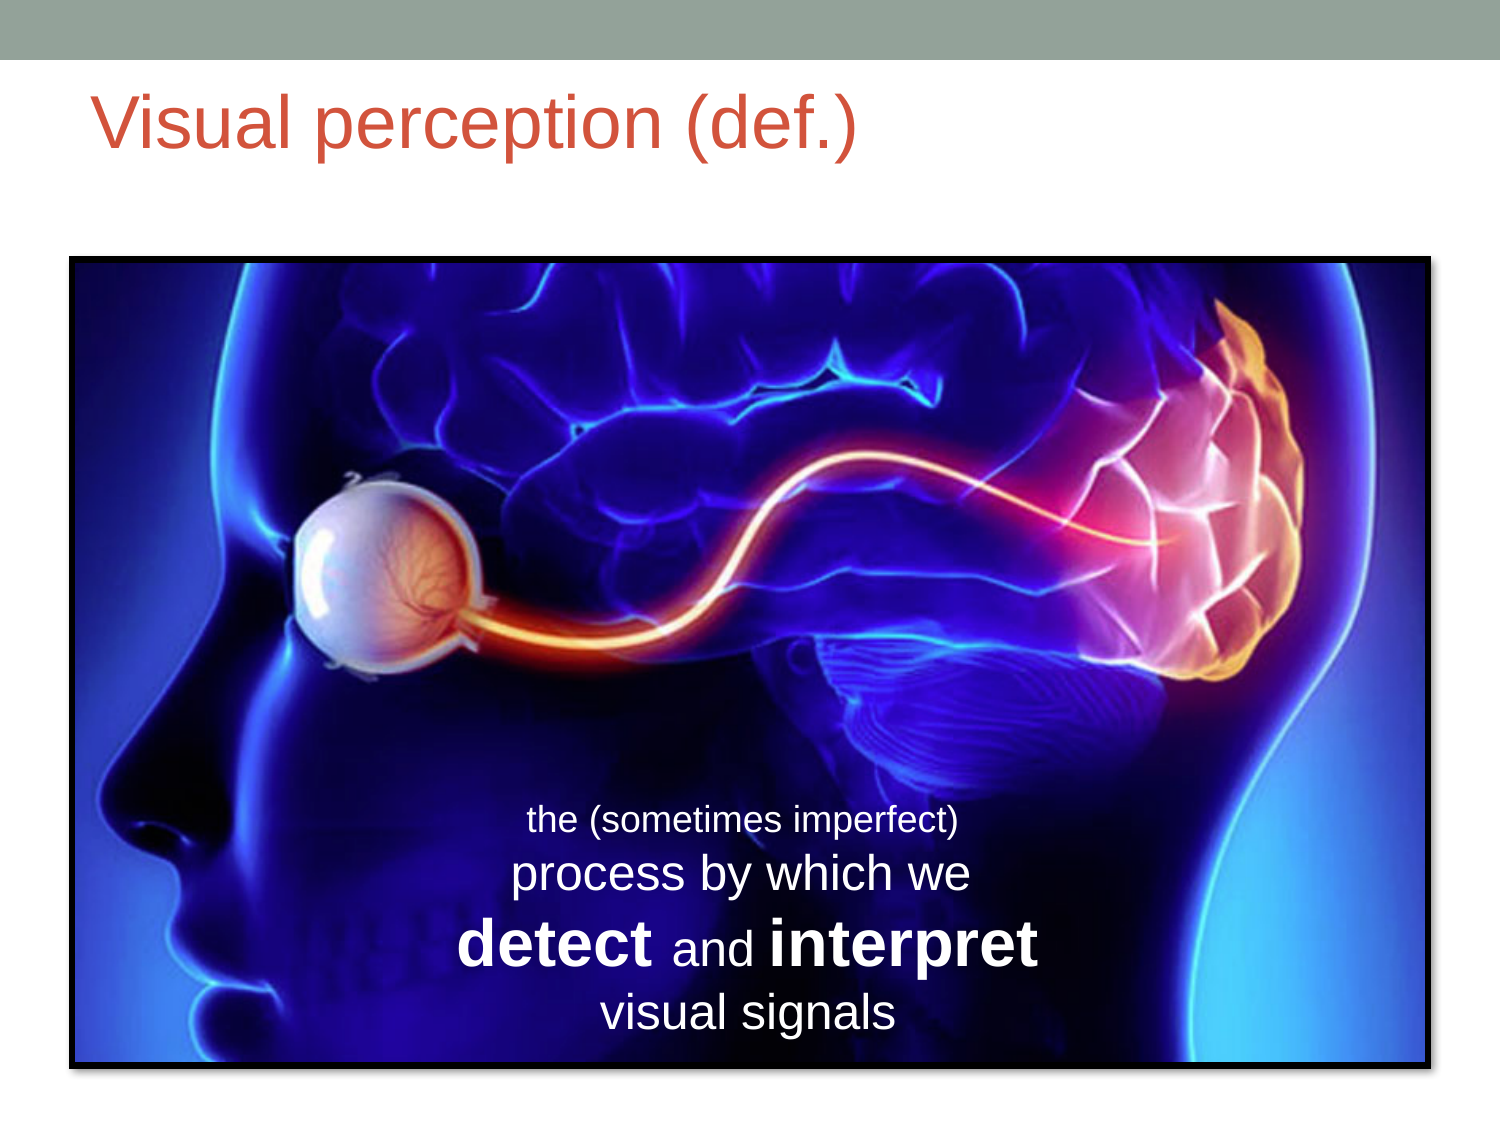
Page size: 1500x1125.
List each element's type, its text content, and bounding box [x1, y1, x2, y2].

title Visual perception (def.) [75, 37, 1425, 200]
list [74, 262, 1426, 1063]
